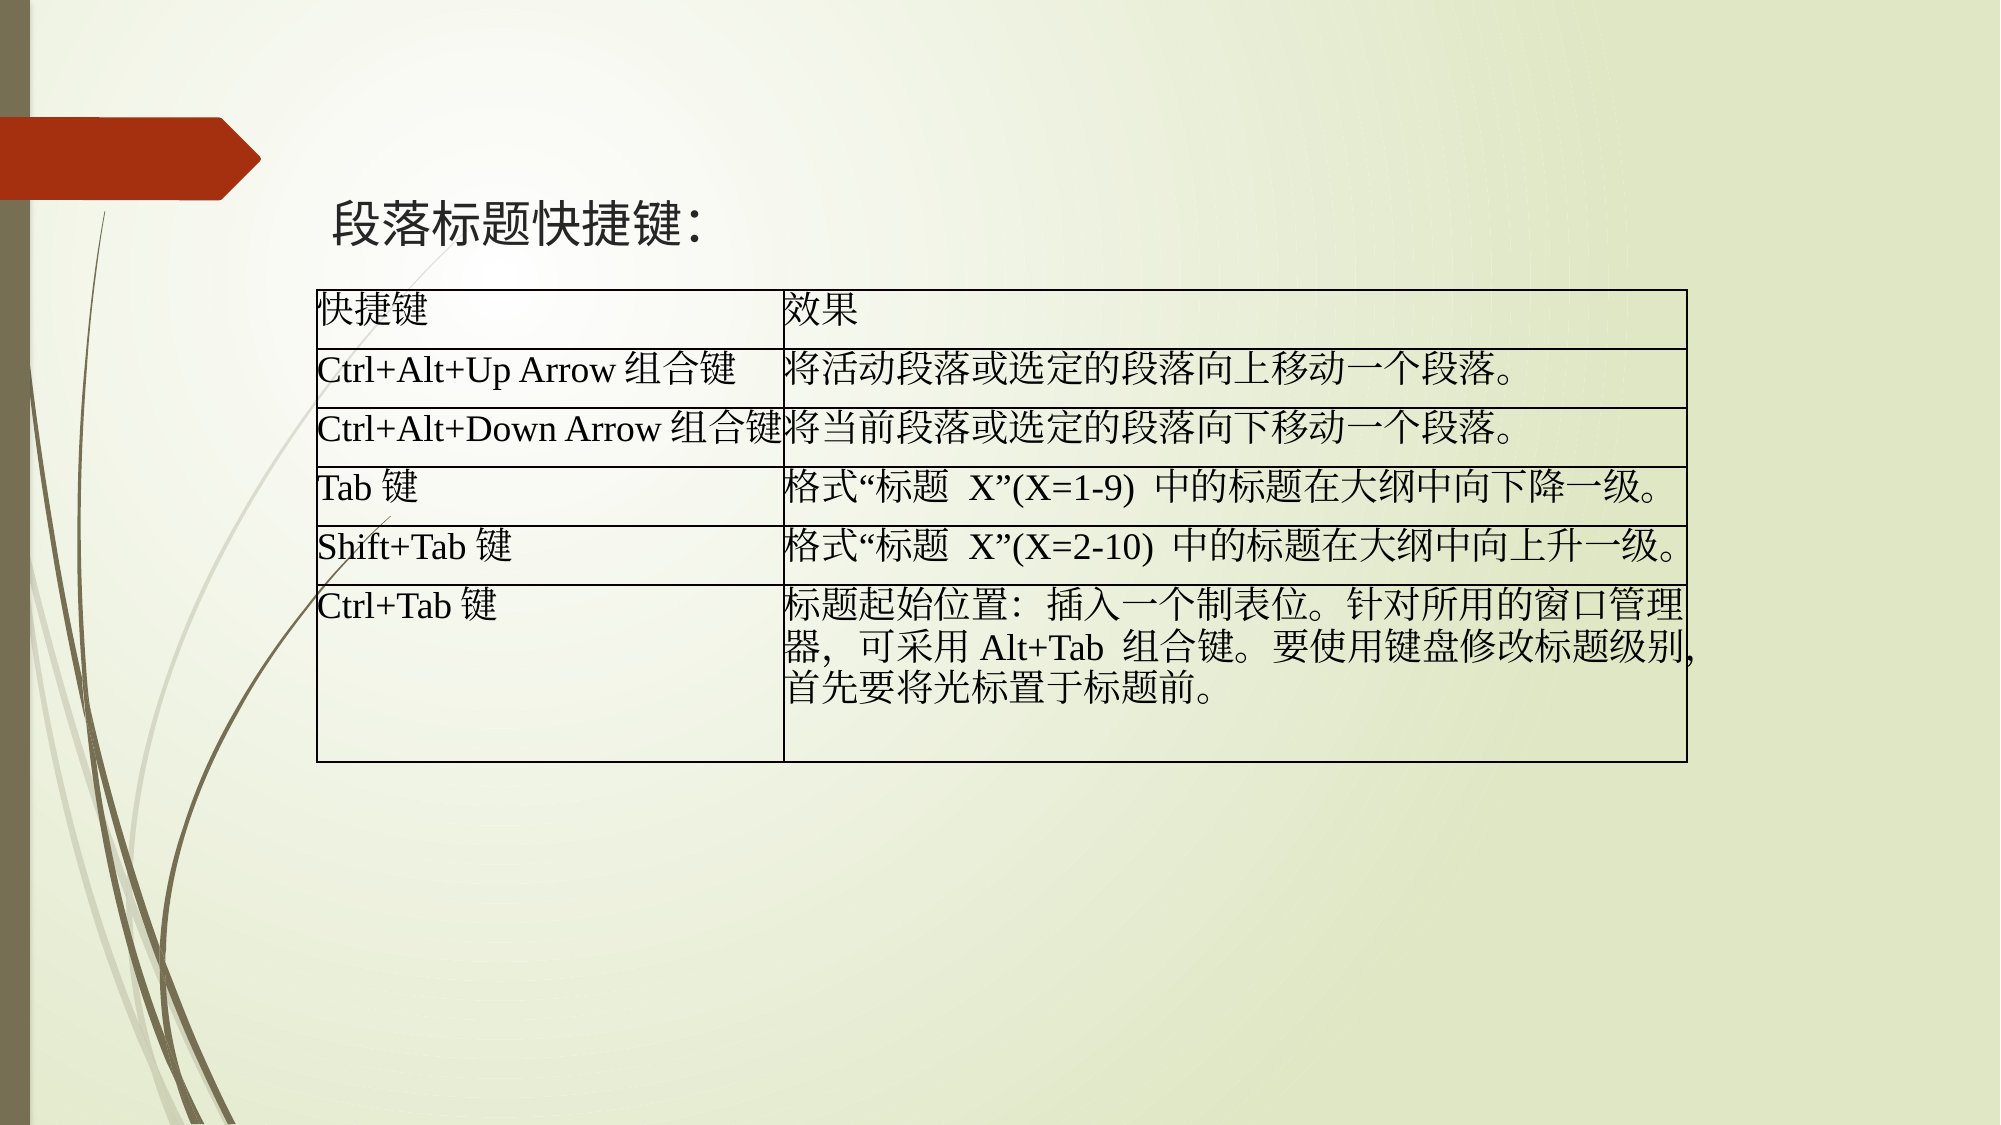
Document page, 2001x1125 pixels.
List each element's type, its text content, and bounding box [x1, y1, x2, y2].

table_cell Tab键 [318, 468, 783, 525]
table_cell Ctrl+Alt+Down Arrow组合键 [318, 409, 783, 466]
table_cell 格式“标题 X”(X=1-9) 中的标题在大纲中向下降一级。 [785, 468, 1686, 525]
table_cell Ctrl+Tab键 [318, 586, 783, 761]
table_cell Shift+Tab键 [318, 527, 783, 584]
table_cell Ctrl+Alt+Up Arrow组合键 [318, 350, 783, 407]
table_cell 格式“标题 X”(X=2-10) 中的标题在大纲中向上升一级。 [785, 527, 1686, 584]
table_header 效果 [785, 291, 1686, 348]
table_cell 将活动段落或选定的段落向上移动一个段落。 [785, 350, 1686, 407]
table_cell 将当前段落或选定的段落向下移动一个段落。 [785, 409, 1686, 466]
table_cell 标题起始位置：插入一个制表位。针对所用的窗口管理器，可采用Alt+Tab 组合键。要使用键盘修改标题级别，首先要将光标置于标题前。 [785, 586, 1686, 761]
title 段落标题快捷键： [316, 184, 1779, 290]
table_header 快捷键 [318, 291, 783, 348]
